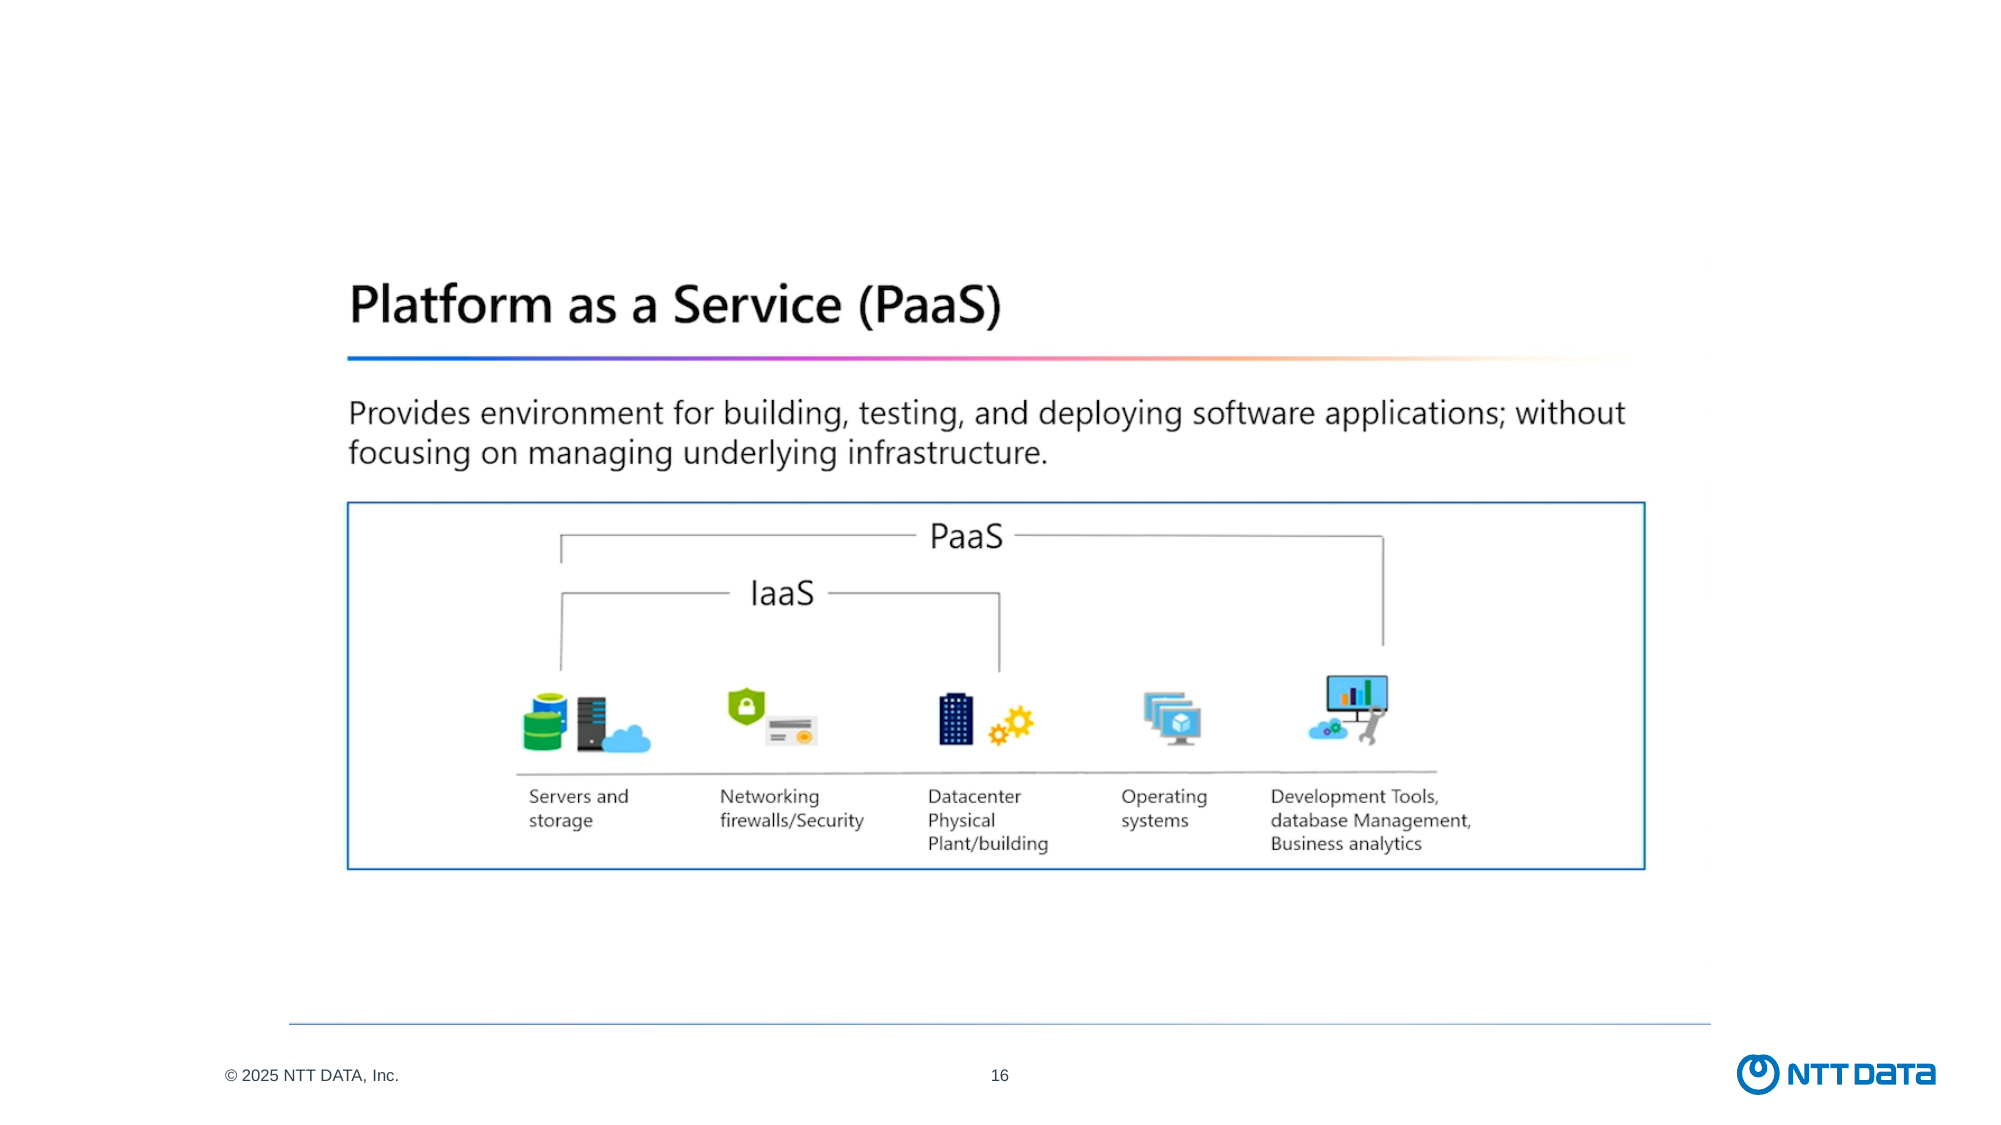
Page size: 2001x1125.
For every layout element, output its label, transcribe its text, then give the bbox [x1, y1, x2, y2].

slide_number 16 [912, 1050, 1088, 1101]
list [289, 224, 1711, 1025]
footer © 2025 NTT DATA, Inc. [225, 1050, 901, 1101]
